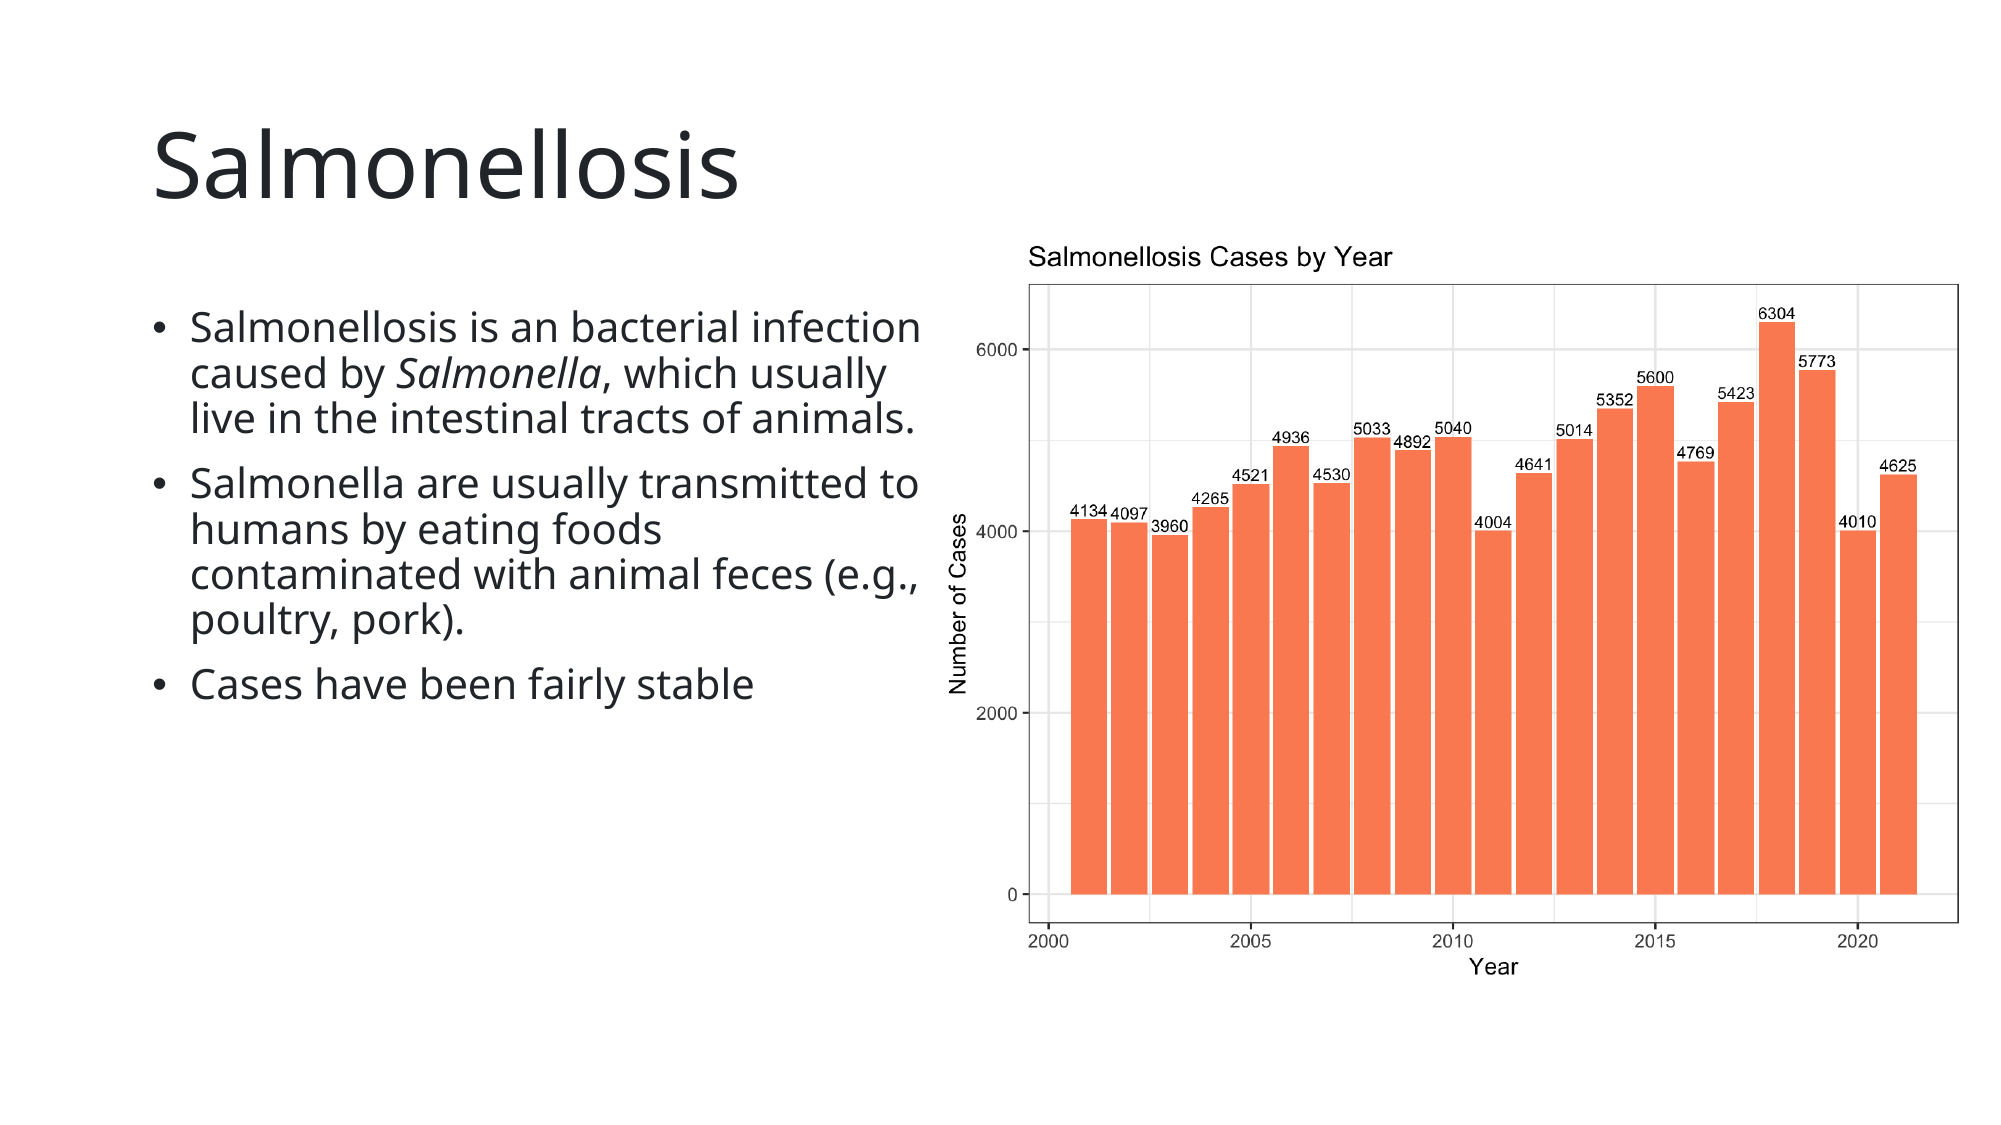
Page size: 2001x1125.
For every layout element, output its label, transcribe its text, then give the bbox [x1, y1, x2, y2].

picture [937, 234, 1970, 990]
title Salmonellosis [137, 59, 1863, 278]
list Salmonellosis is an bacterial infection caused by Salmonella, which usually live in the intestinal tracts of animals. Salmonella are usually transmitted to humans by eating foods contaminated with animal feces (e.g., poultry, pork). Cases have been fairly stable [137, 299, 938, 1014]
